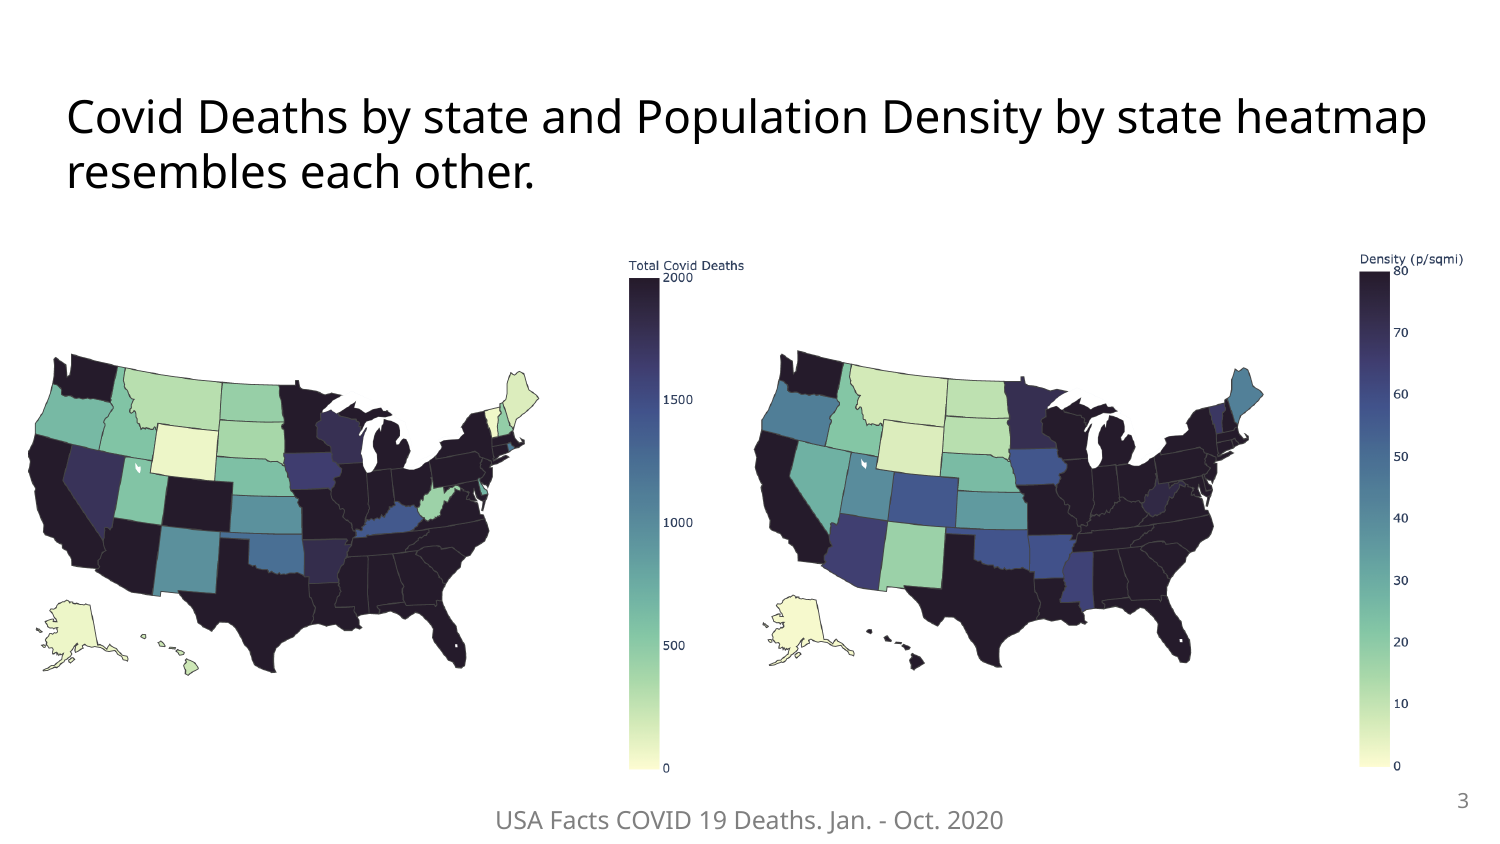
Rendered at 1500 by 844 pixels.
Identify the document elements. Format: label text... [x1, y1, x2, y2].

text_box USA Facts COVID 19 Deaths. Jan. - Oct. 2020 [322, 789, 1178, 836]
slide_number 3 [1394, 769, 1484, 834]
picture [28, 245, 1467, 779]
title Covid Deaths by state and Population Density by state heatmap resembles each other. [51, 72, 1449, 176]
